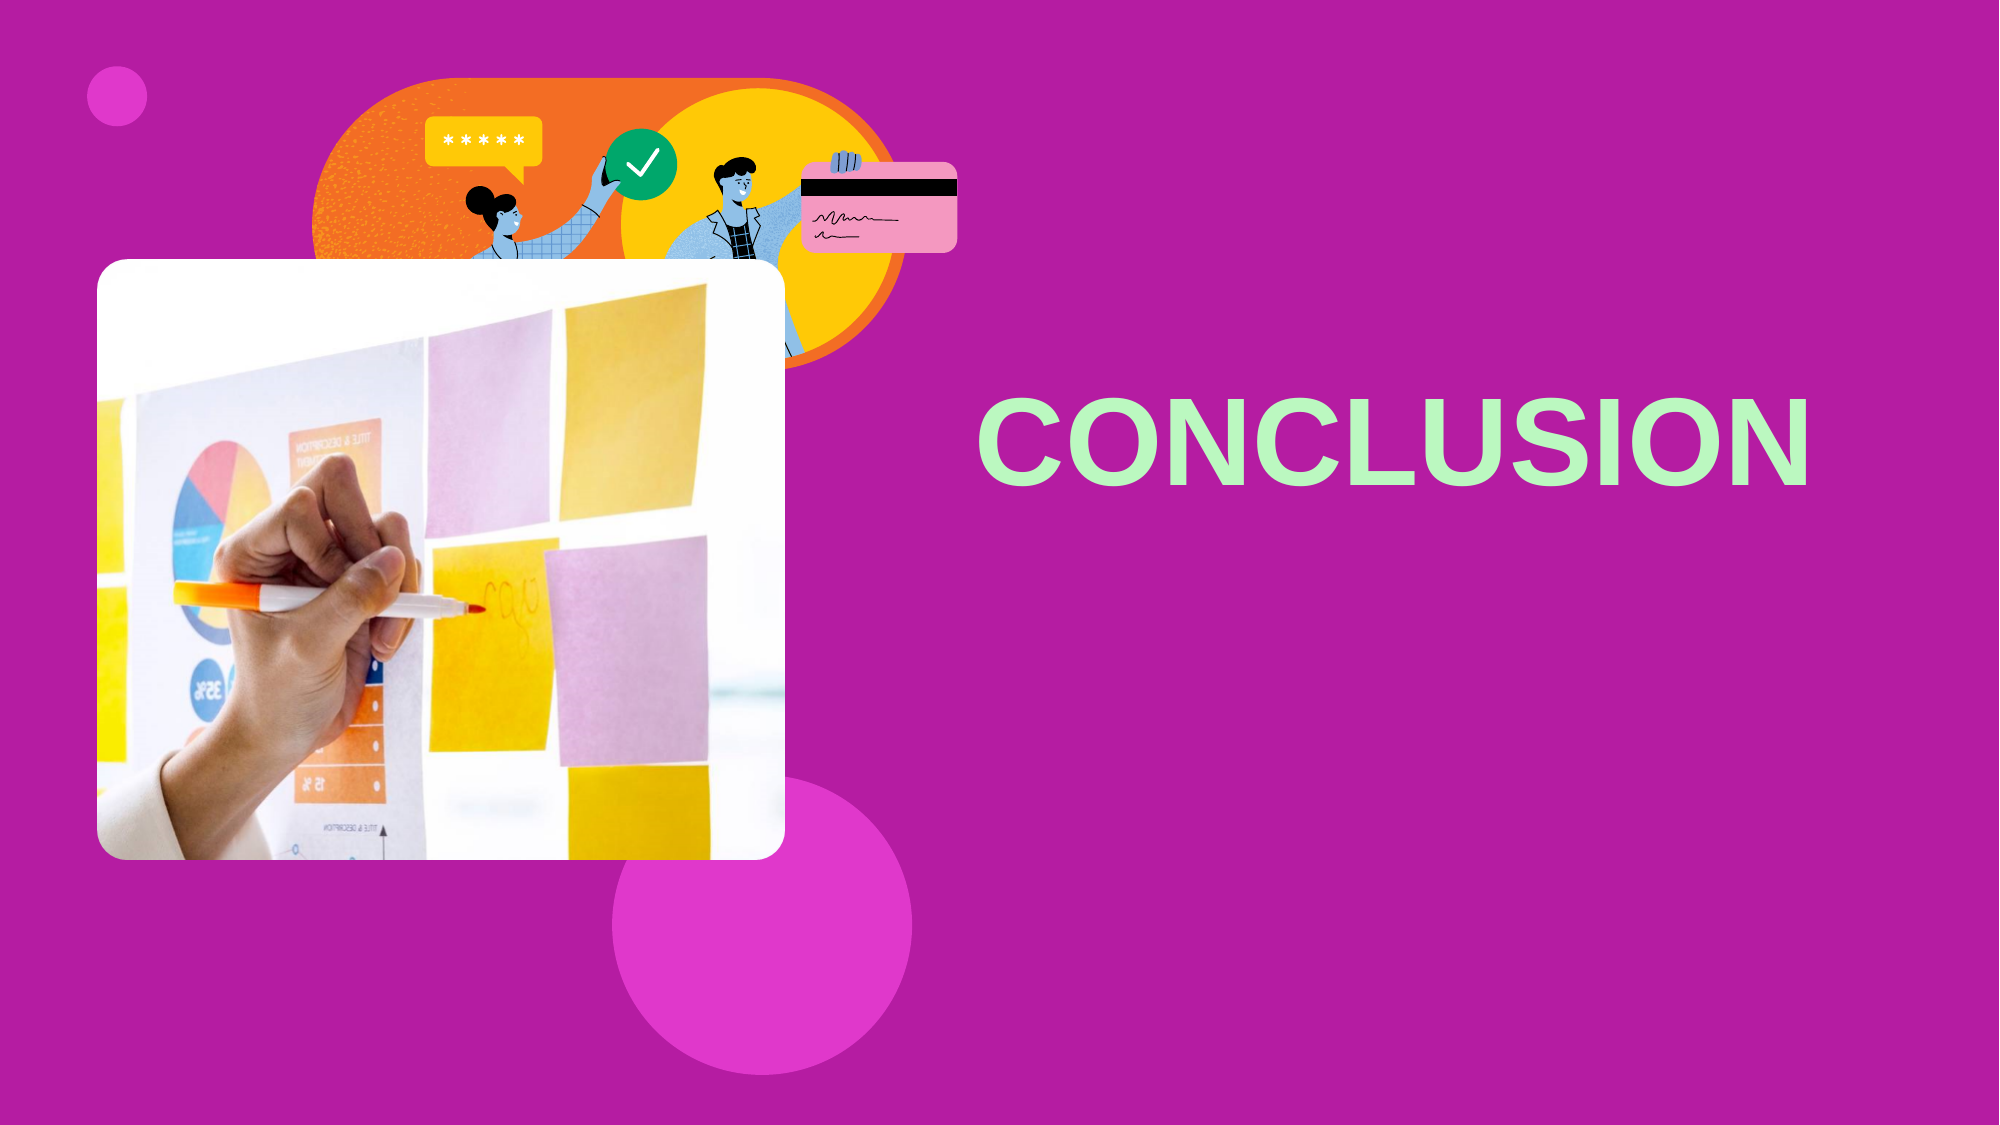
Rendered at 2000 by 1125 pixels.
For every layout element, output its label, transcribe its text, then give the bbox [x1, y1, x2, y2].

picture [97, 259, 786, 860]
text_box CONCLUSION [974, 337, 1848, 513]
